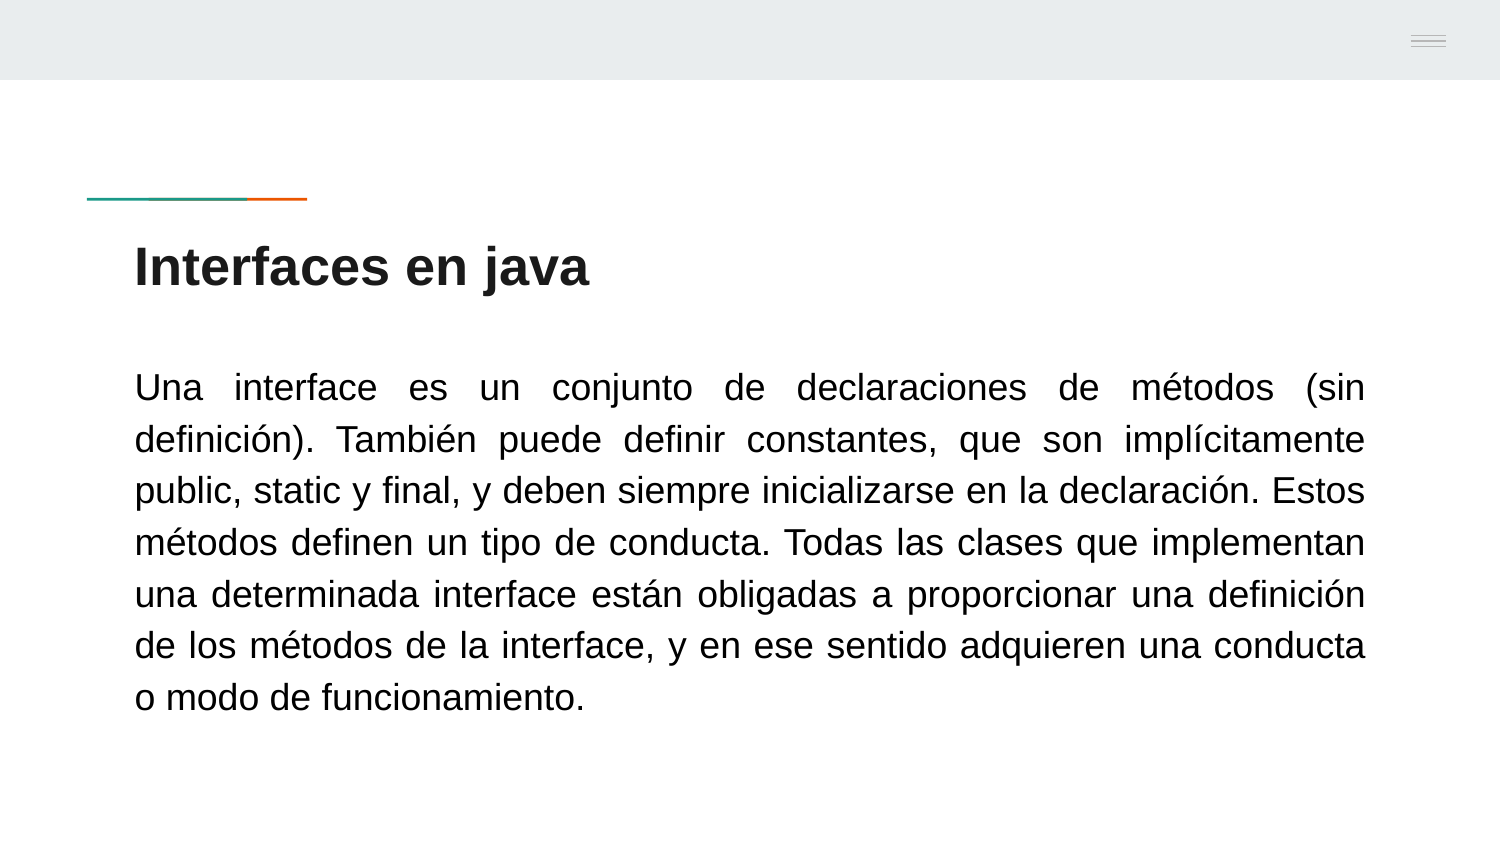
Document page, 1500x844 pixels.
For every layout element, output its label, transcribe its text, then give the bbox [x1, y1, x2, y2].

list Una interface es un conjunto de declaraciones de métodos (sin definición). También puede definir constantes, que son implícitamente public, static y final, y deben siempre inicializarse en la declaración. Estos métodos definen un tipo de conducta. Todas las clases que implementan una determinada interface están obligadas a proporcionar una definición de los métodos de la interface, y en ese sentido adquieren una conducta o modo de funcionamiento. [119, 341, 1381, 712]
title Interfaces en java [119, 216, 1381, 305]
